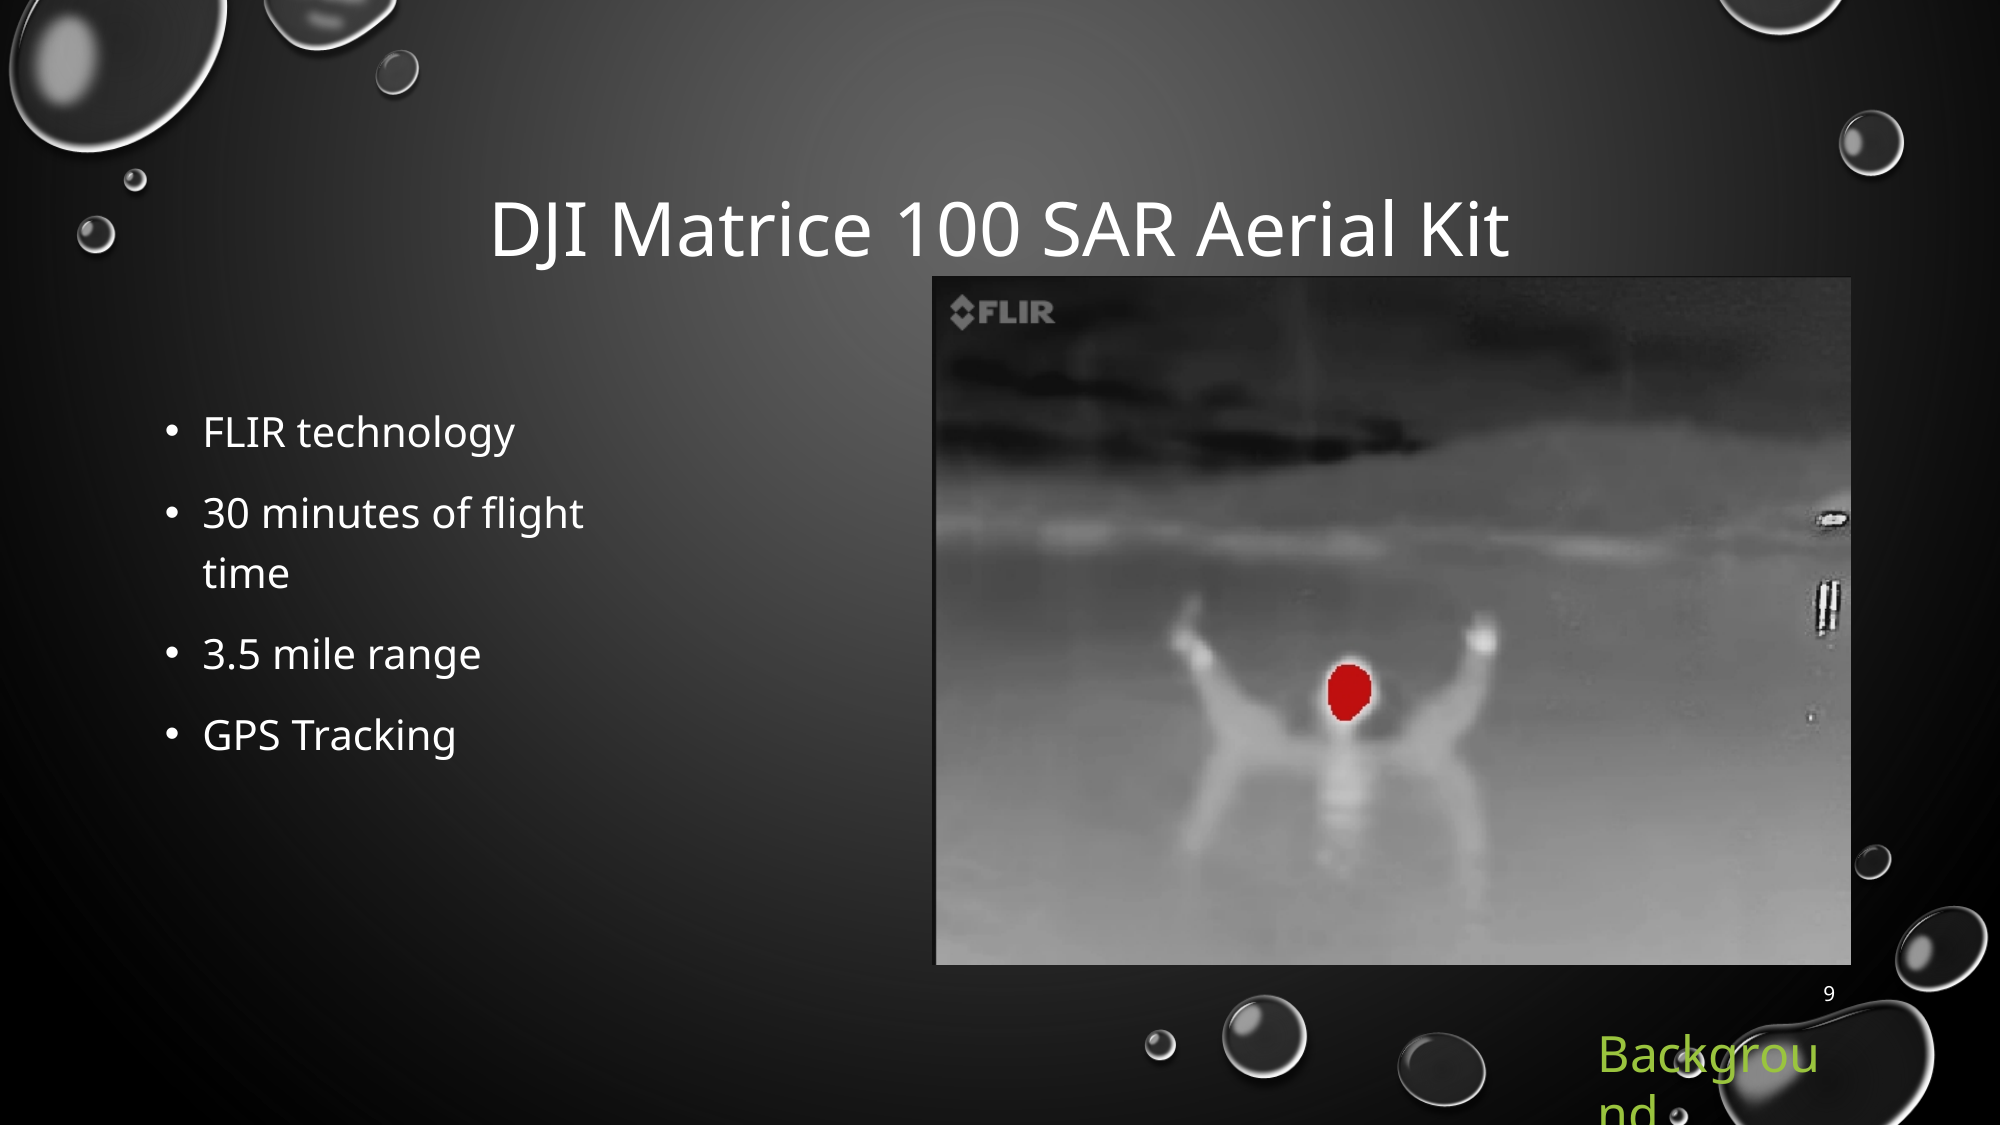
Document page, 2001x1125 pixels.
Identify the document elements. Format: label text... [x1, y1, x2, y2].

text_box Background [1582, 1014, 1851, 1125]
picture [0, 0, 2000, 1125]
title DJI Matrice 100 SAR Aerial Kit [149, 101, 1851, 364]
slide_number 9 [1724, 973, 1851, 1014]
list FLIR technology 30 minutes of flight time 3.5 mile range GPS Tracking [149, 388, 688, 987]
